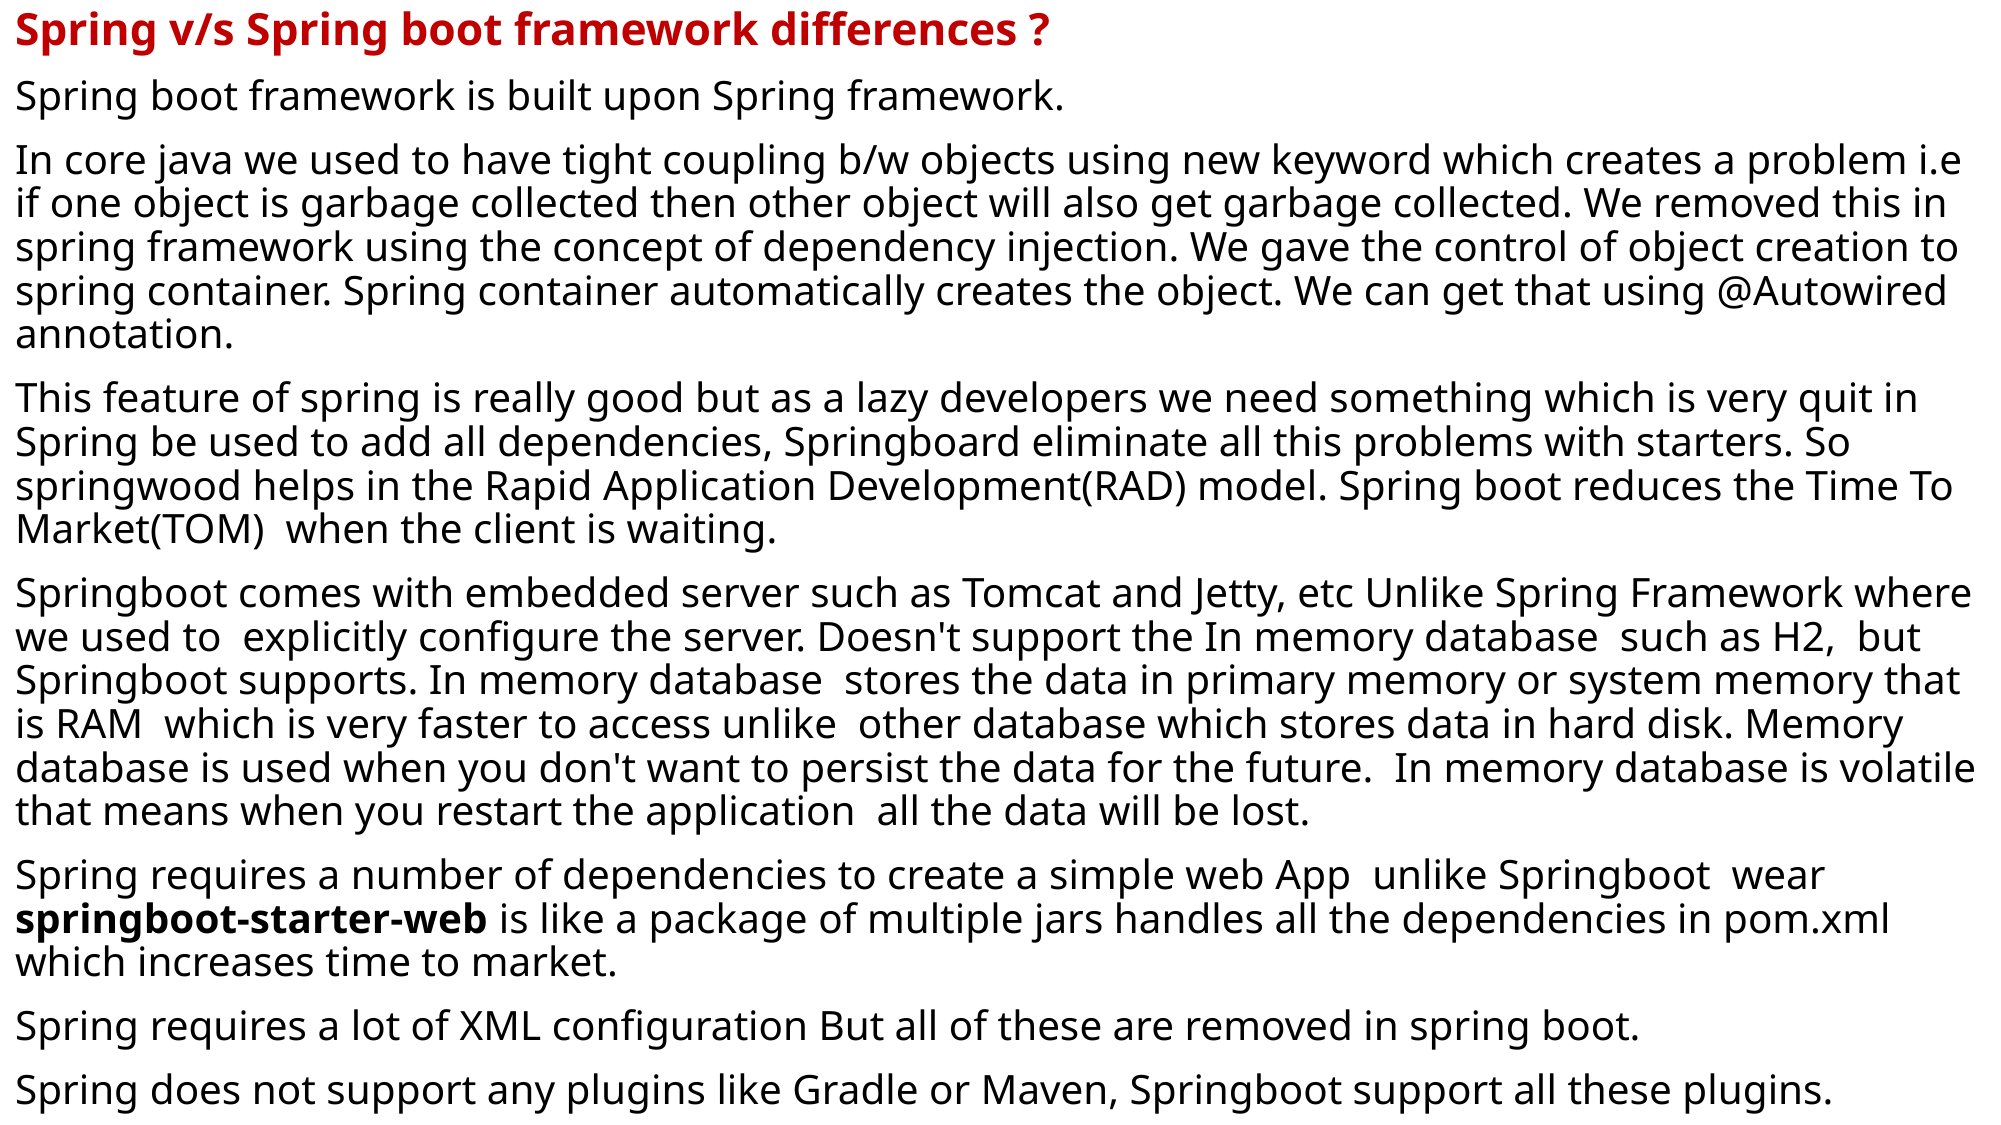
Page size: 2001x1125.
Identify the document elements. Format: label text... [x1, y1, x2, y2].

list Spring v/s Spring boot framework differences ? Spring boot framework is built upon Spring framework. In core java we used to have tight coupling b/w objects using new keyword which creates a problem i.e if one object is garbage collected then other object will also get garbage collected. We removed this in spring framework using the concept of dependency injection. We gave the control of object creation to spring container. Spring container automatically creates the object. We can get that using @Autowired annotation. This feature of spring is really good but as a lazy developers we need something which is very quit in Spring be used to add all dependencies, Springboard eliminate all this problems with starters. So springwood helps in the Rapid Application Development(RAD) model. Spring boot reduces the Time To Market(TOM) when the client is waiting. Springboot comes with embedded server such as Tomcat and Jetty, etc Unlike Spring Framework where we used to explicitly configure the server. Doesn't support the In memory database such as H2, but Springboot supports. In memory database stores the data in primary memory or system memory that is RAM which is very faster to access unlike other database which stores data in hard disk. Memory database is used when you don't want to persist the data for the future. In memory database is volatile that means when you restart the application all the data will be lost. Spring requires a number of dependencies to create a simple web App unlike Springboot wear springboot-starter-web is like a package of multiple jars handles all the dependencies in pom.xml which increases time to market. Spring requires a lot of XML configuration But all of these are removed in spring boot. Spring does not support any plugins like Gradle or Maven, Springboot support all these plugins. [0, 0, 2000, 1125]
